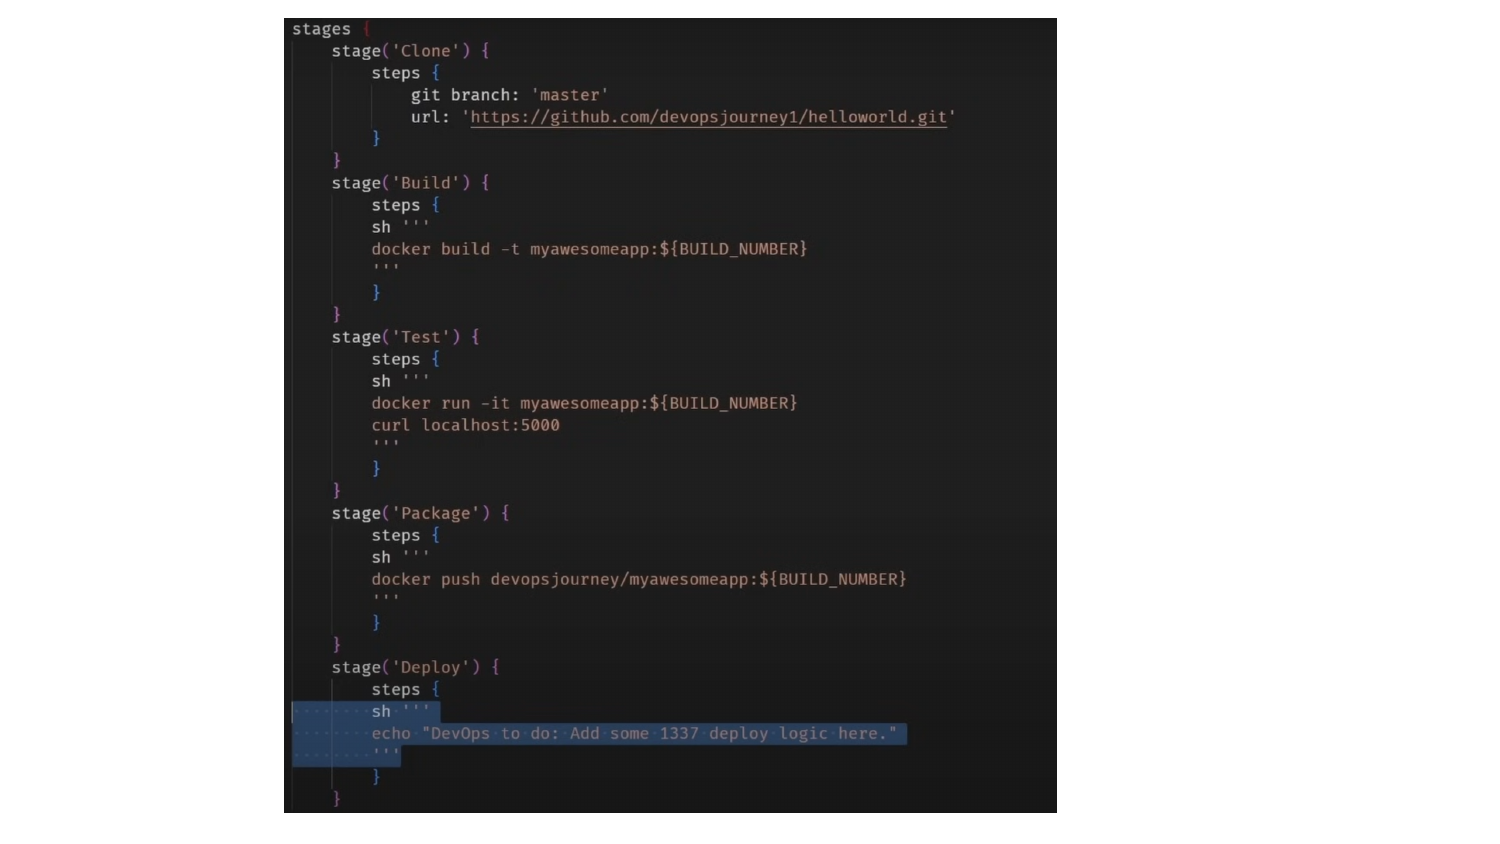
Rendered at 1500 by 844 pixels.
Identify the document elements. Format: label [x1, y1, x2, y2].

picture [284, 18, 1057, 813]
